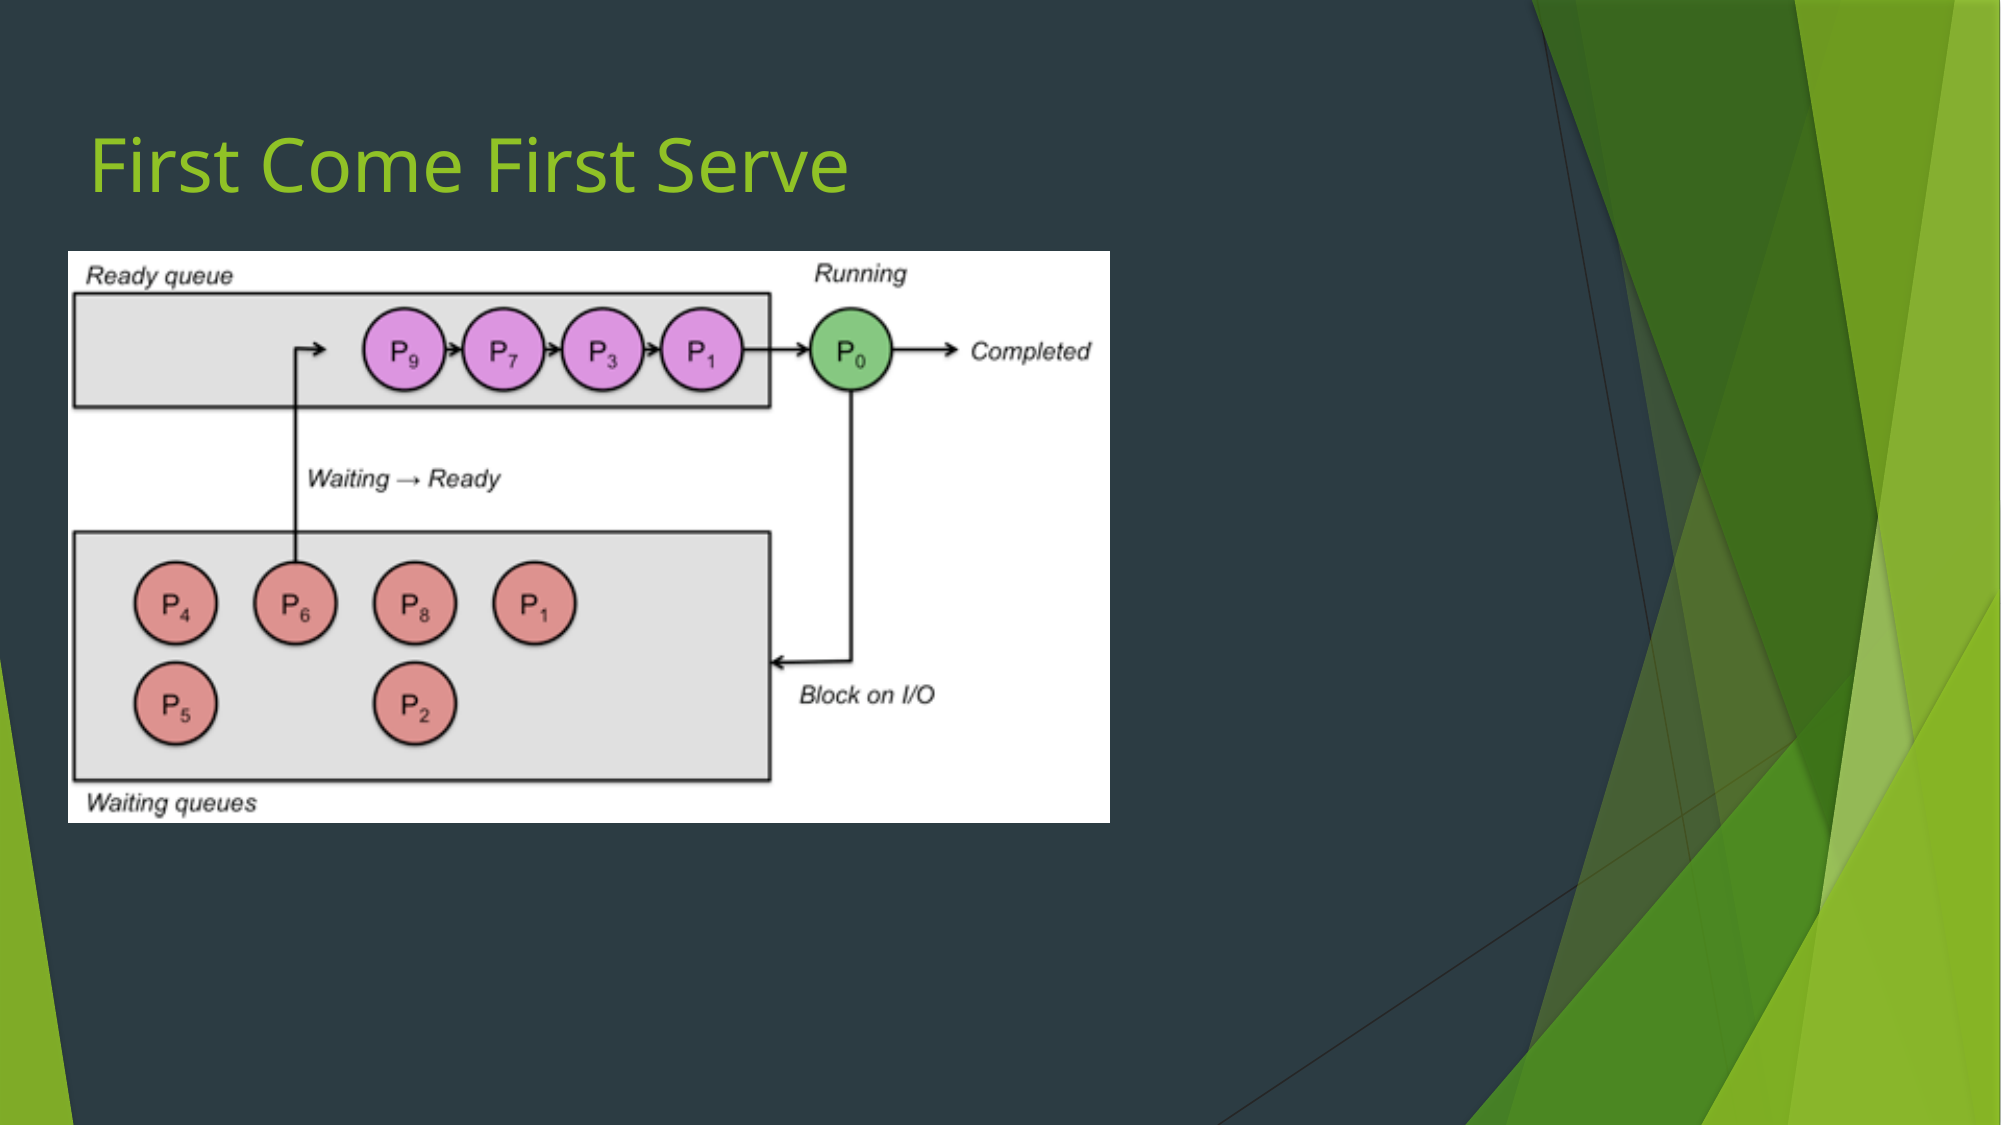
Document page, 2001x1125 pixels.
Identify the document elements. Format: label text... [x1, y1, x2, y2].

title First Come First Serve [68, 97, 1932, 223]
picture [67, 251, 1111, 824]
